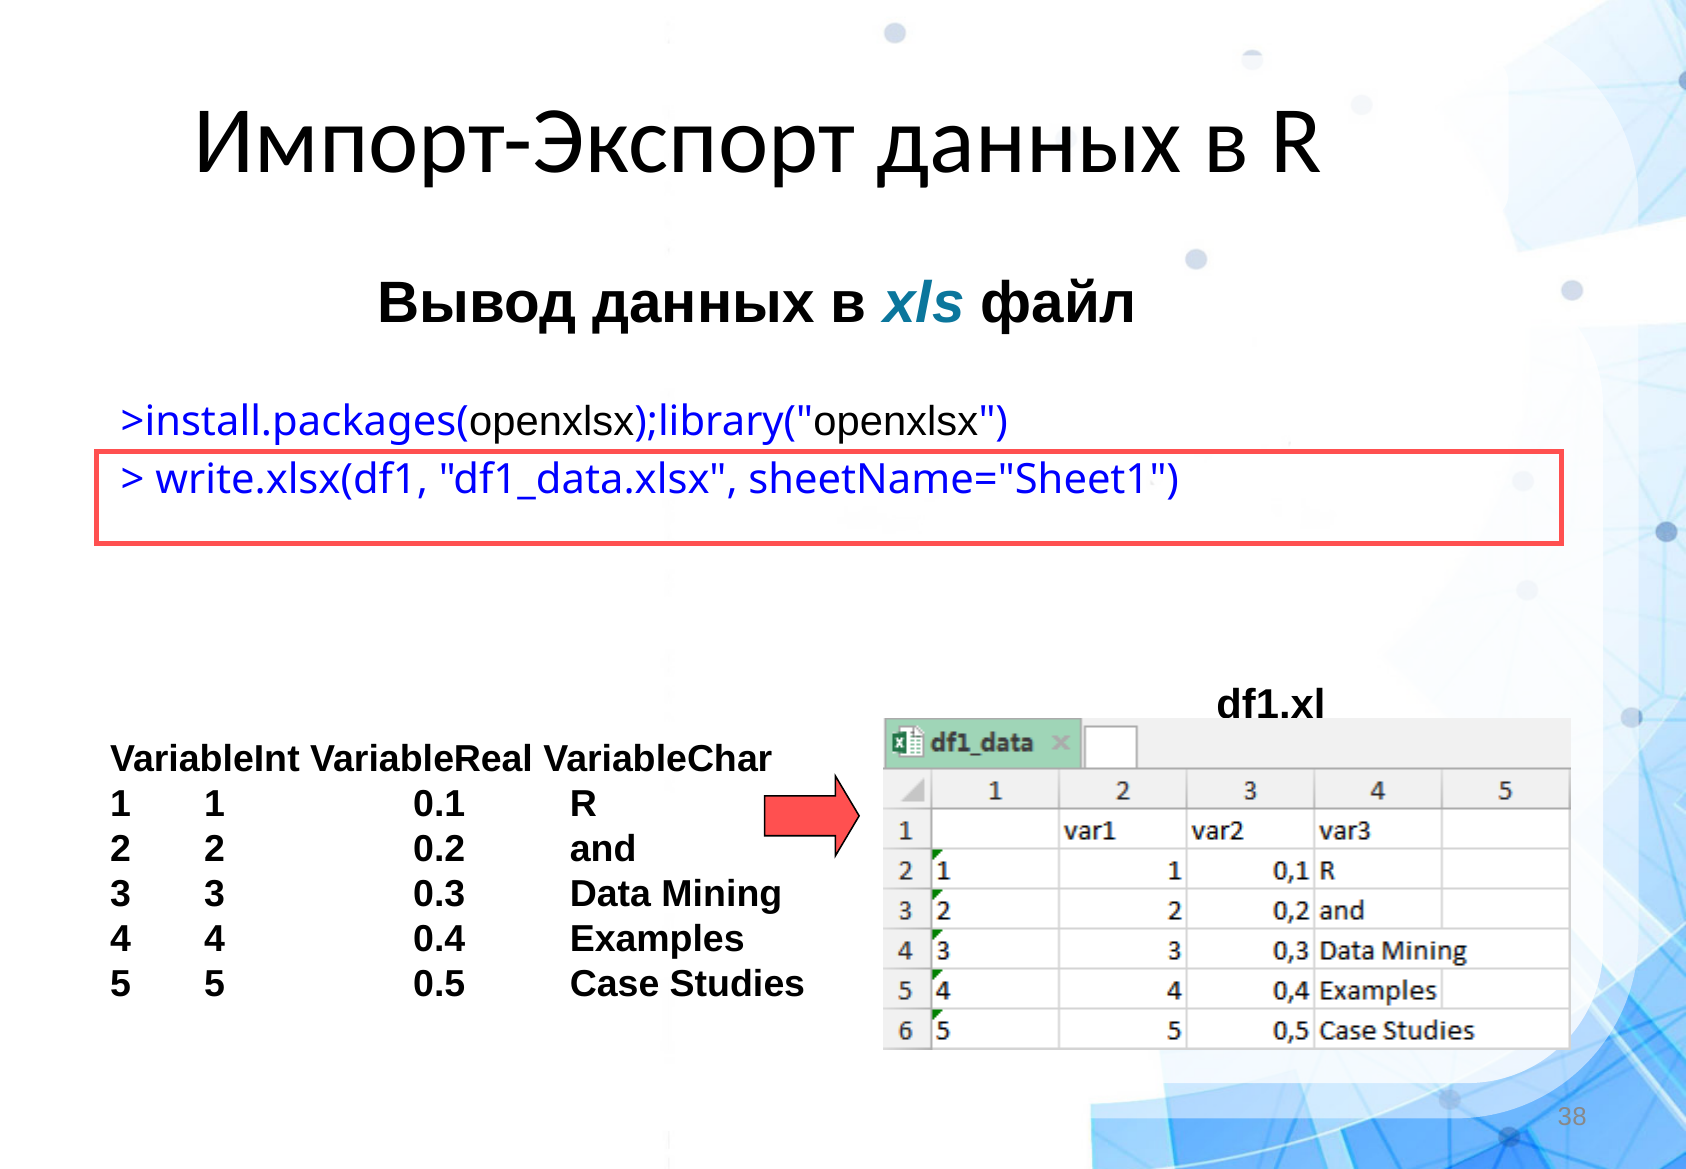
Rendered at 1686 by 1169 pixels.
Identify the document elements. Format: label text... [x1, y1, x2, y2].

picture [0, 0, 1686, 1169]
title Импорт-Экспорт данных в R [0, 37, 1518, 233]
slide_number ‹#› [1208, 1083, 1602, 1146]
text_box [96, 451, 1562, 544]
text_box >install.packages(openxlsx);library("openxlsx") > write.xlsx(df1, "df1_data.xlsx", sheetName="Sheet1") [105, 386, 1594, 648]
picture [882, 718, 1571, 1050]
text_box [55, 270, 1604, 1084]
text_box [49, 1012, 1208, 1119]
text_box [32, 20, 1639, 1083]
text_box VariableInt VariableReal VariableChar 1 1 0.1 R 2 2 0.2 and 3 3 0.3 Data Mining 4 4 0.4 Examples 5 5 0.5 Case Studies [20, 726, 860, 1012]
text_box df1.xls [1201, 669, 1364, 716]
text_box Вывод данных в xls файл [363, 256, 1155, 342]
